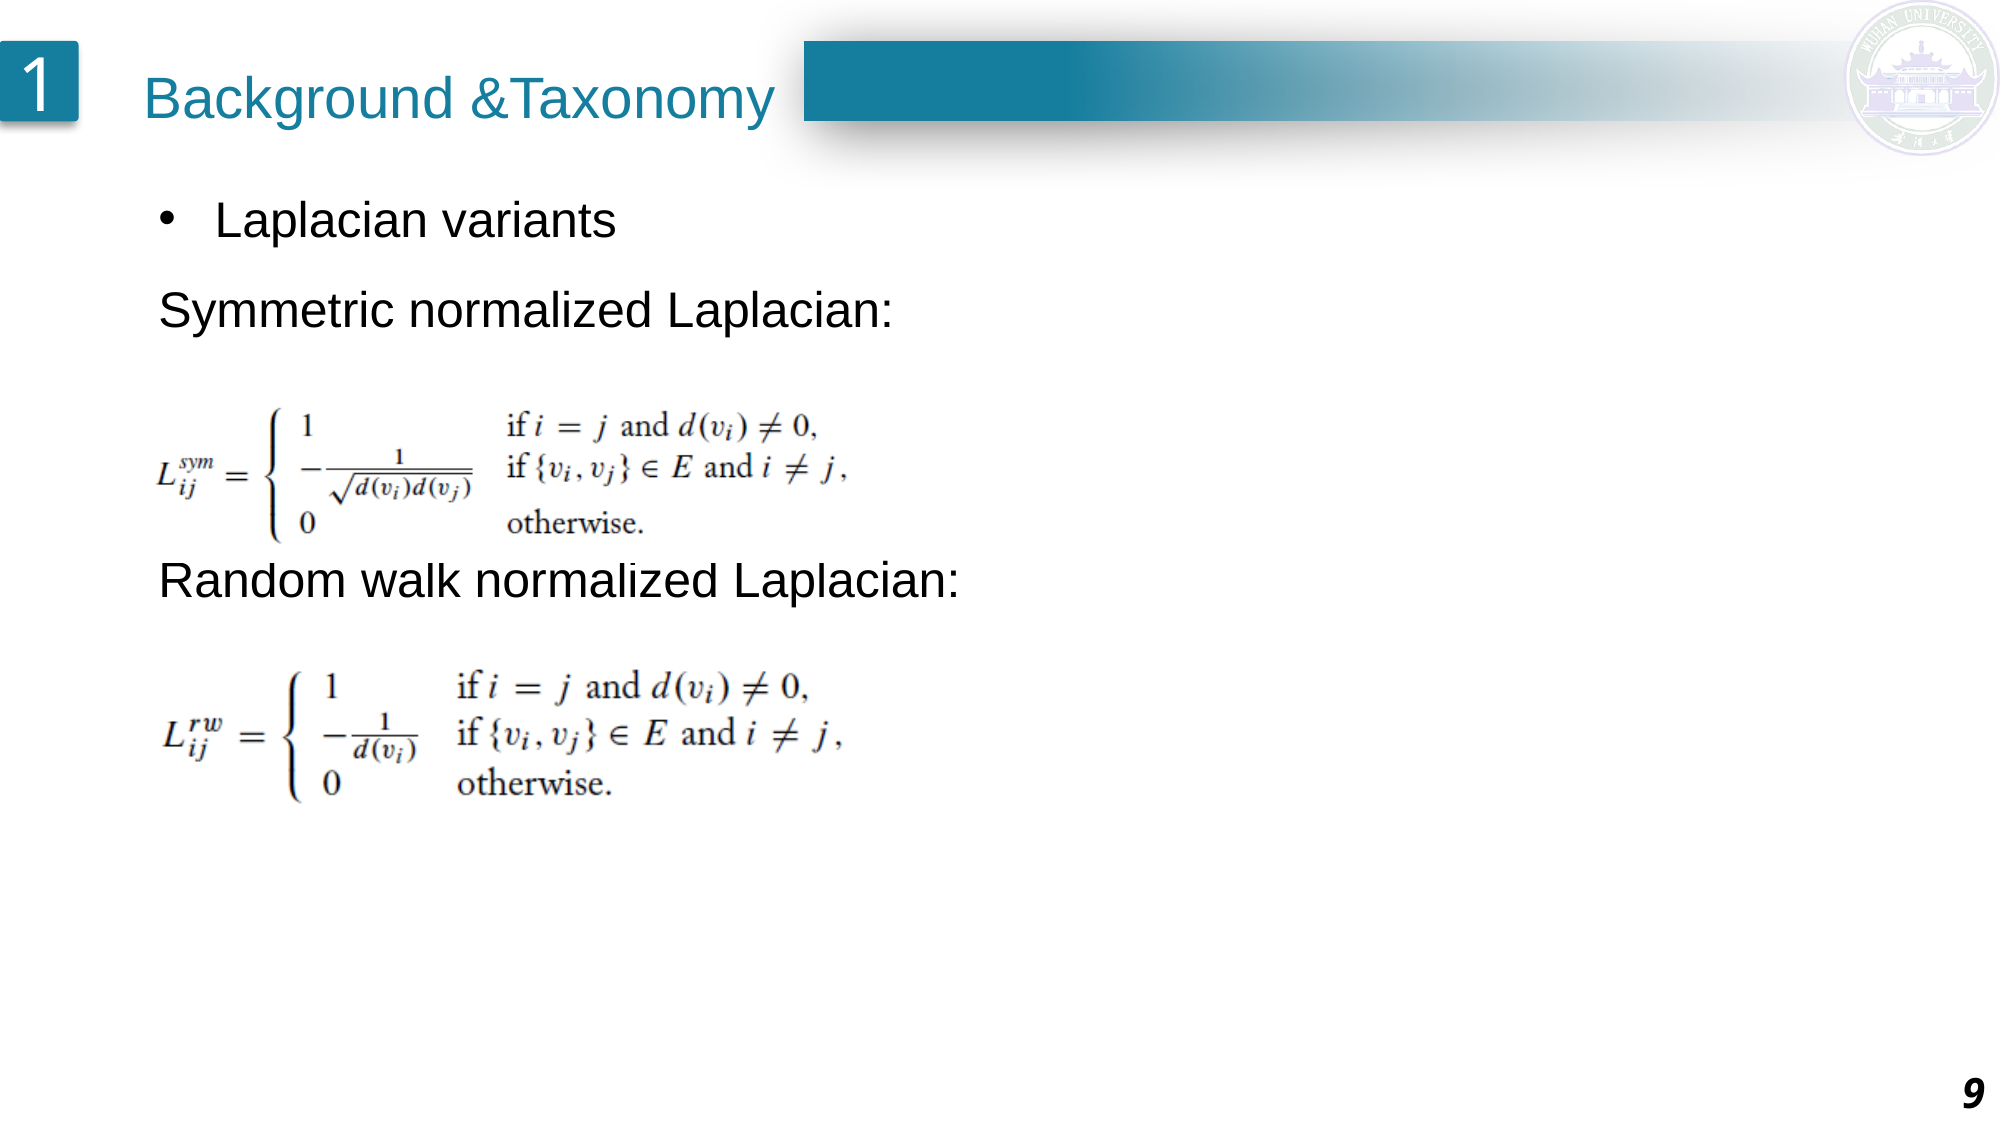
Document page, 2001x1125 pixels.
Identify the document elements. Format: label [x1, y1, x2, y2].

picture [143, 392, 876, 563]
picture [131, 645, 872, 817]
